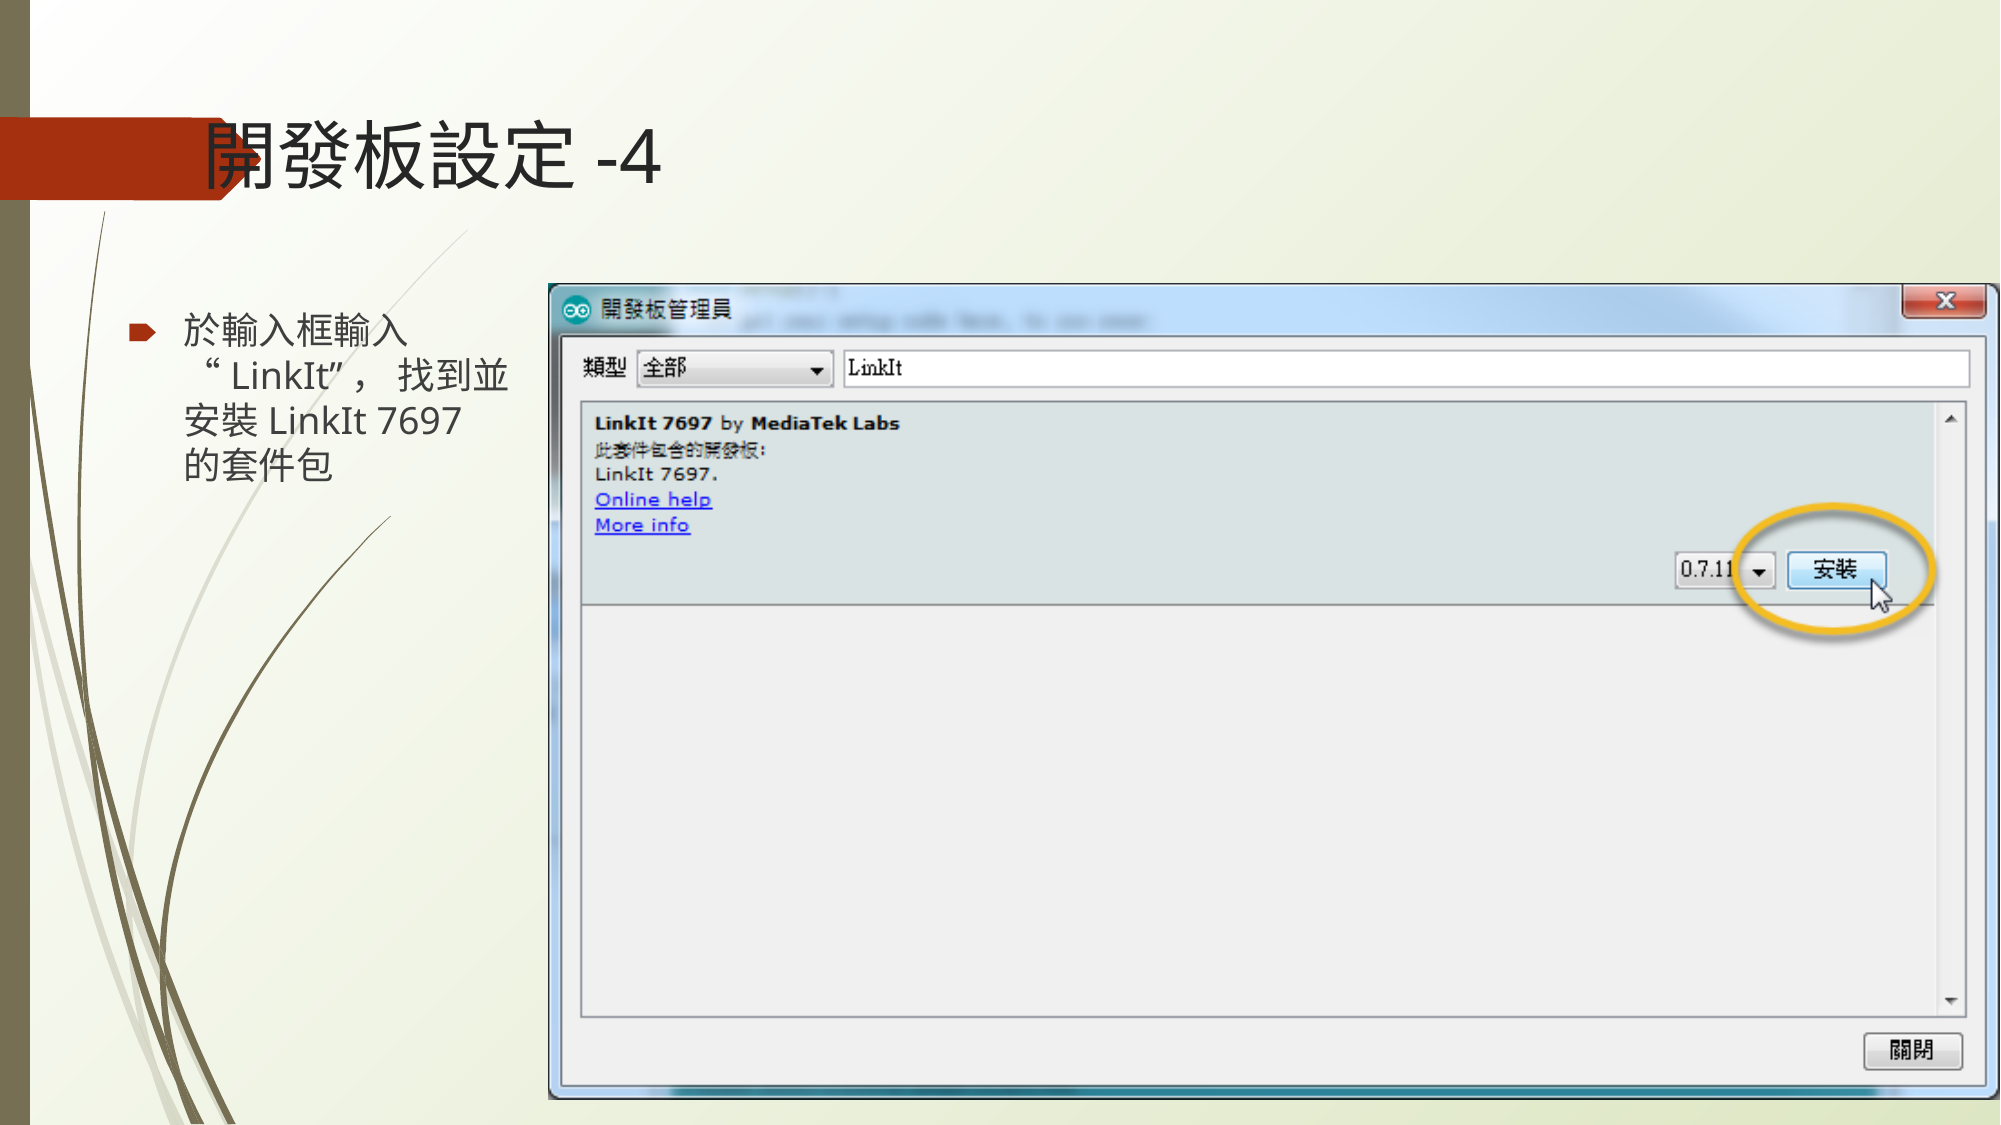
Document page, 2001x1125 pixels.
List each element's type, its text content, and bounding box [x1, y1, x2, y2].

picture [548, 283, 2000, 1100]
title 開發板設定-4 [187, 101, 1813, 270]
list 於輸入框輸入 “LinkIt”， 找到並安裝LinkIt 7697 的套件包 [112, 299, 528, 804]
